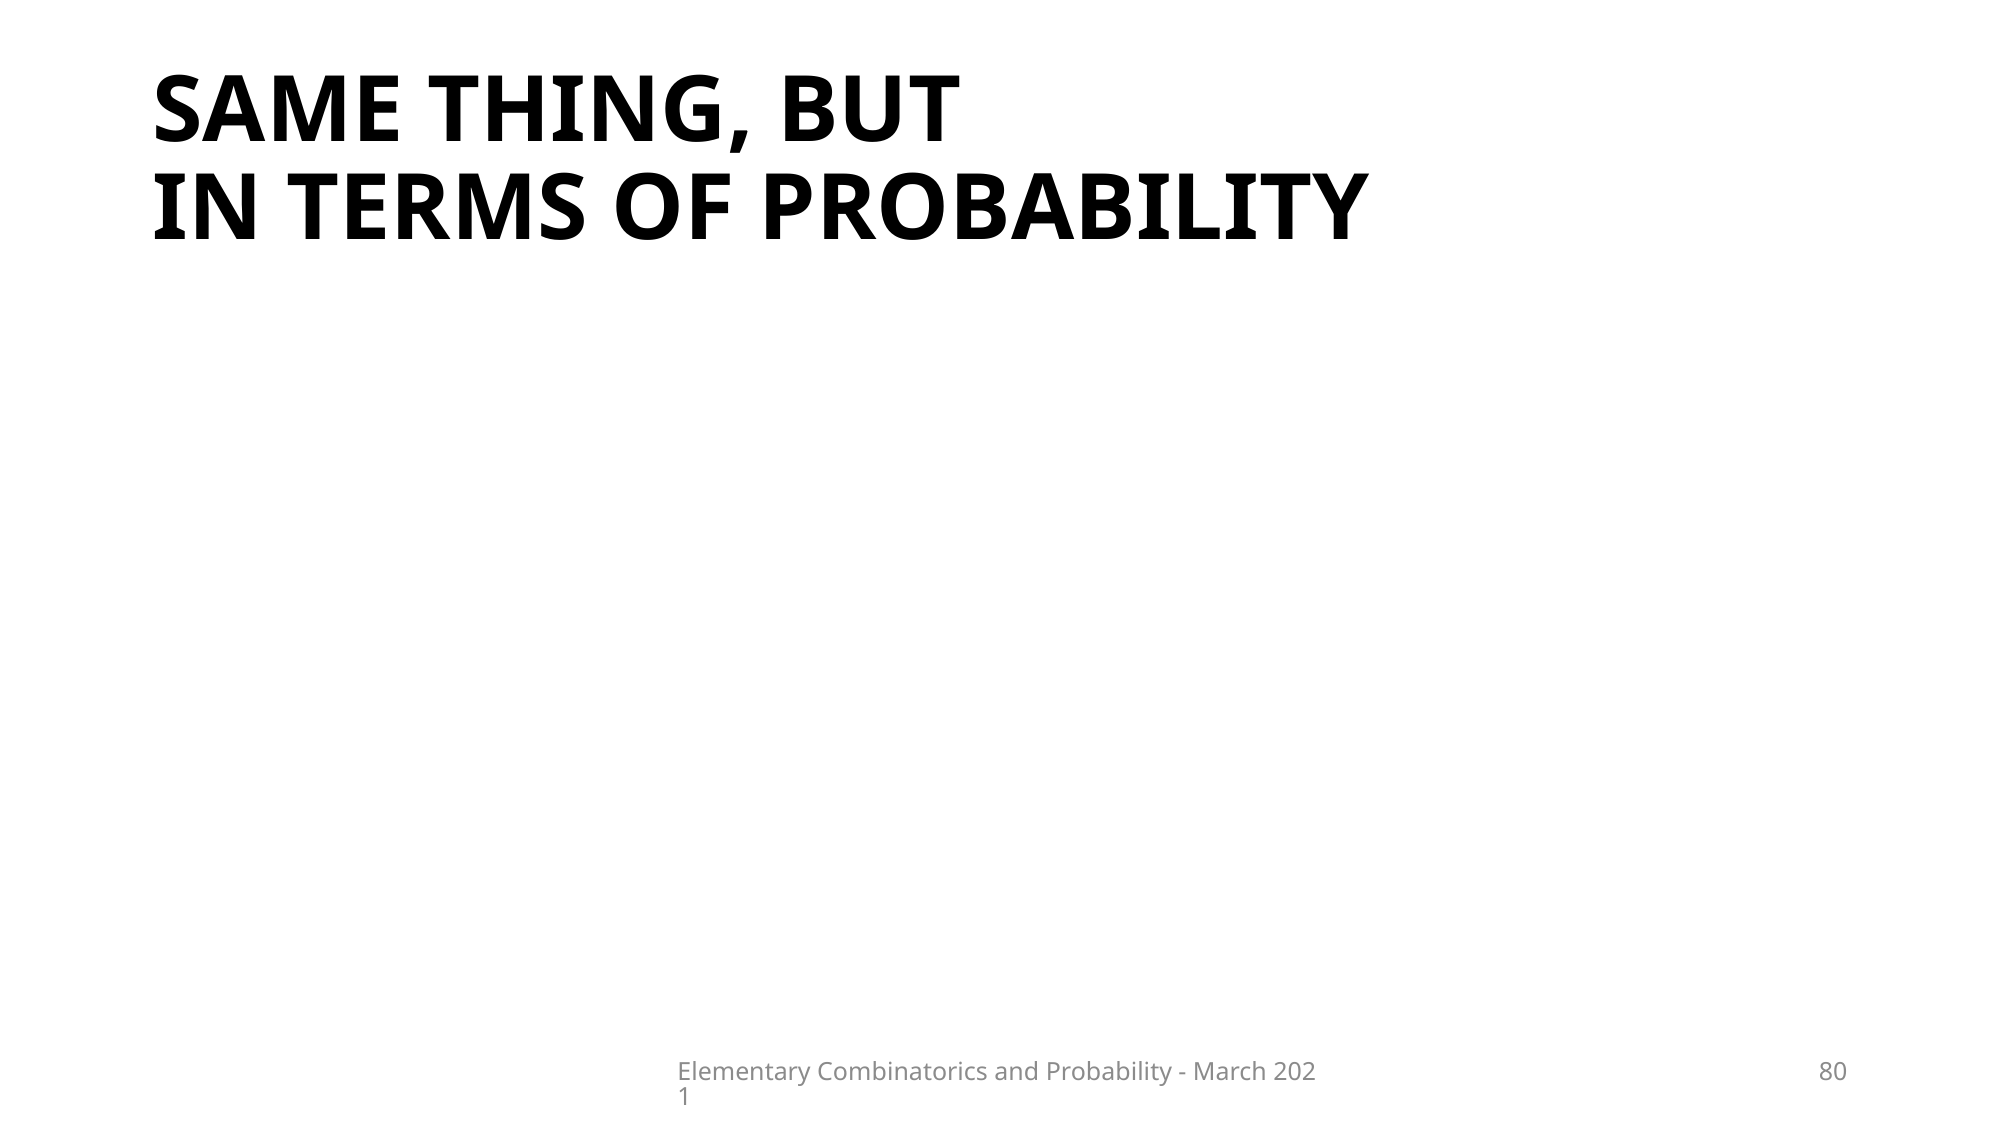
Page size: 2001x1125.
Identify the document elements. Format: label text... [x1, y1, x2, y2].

title Same thing, but in terms of probability [137, 52, 1863, 270]
footer Elementary Combinatorics and Probability - March 2021 [662, 1042, 1338, 1103]
slide_number 80 [1412, 1042, 1863, 1103]
